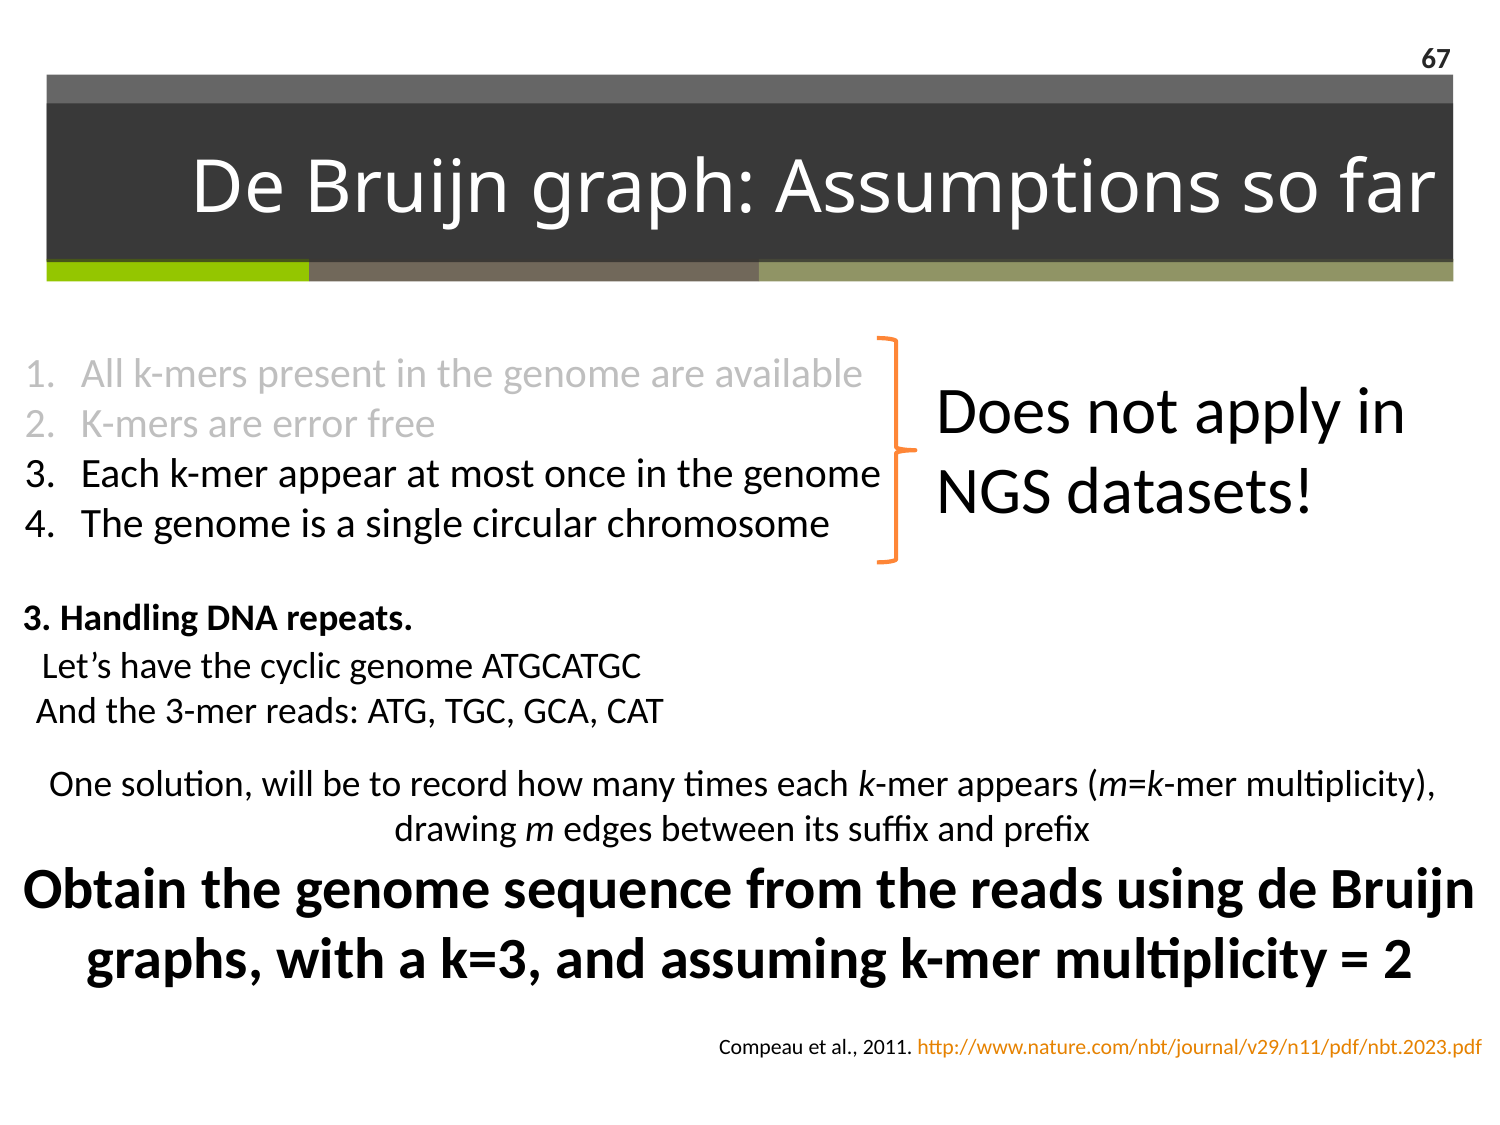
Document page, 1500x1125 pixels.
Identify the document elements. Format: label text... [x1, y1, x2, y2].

text_box 3. Handling DNA repeats. [7, 585, 995, 645]
text_box One solution, will be to record how many times each k-mer appears (m=k-mer multiplicity), drawing m edges between its suffix and prefix [0, 751, 1500, 843]
text_box Compeau et al., 2011. http://www.nature.com/nbt/journal/v29/n11/pdf/nbt.2023.pdf [704, 1024, 1500, 1066]
slide_number 67 [1362, 27, 1466, 87]
text_box And the 3-mer reads: ATG, TGC, GCA, CAT [21, 679, 680, 739]
text_box Obtain the genome sequence from the reads using de Bruijn graphs, with a k=3, and assuming k-mer multiplicity = 2 [0, 843, 1500, 998]
title De Bruijn graph: Assumptions so far [46, 103, 1454, 263]
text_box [876, 337, 1454, 563]
text_box Let’s have the cyclic genome ATGCATGC [27, 633, 657, 679]
text_box All k-mers present in the genome are available K-mers are error free Each k-mer appear at most once in the genome The genome is a single circular chromosome [9, 338, 865, 553]
